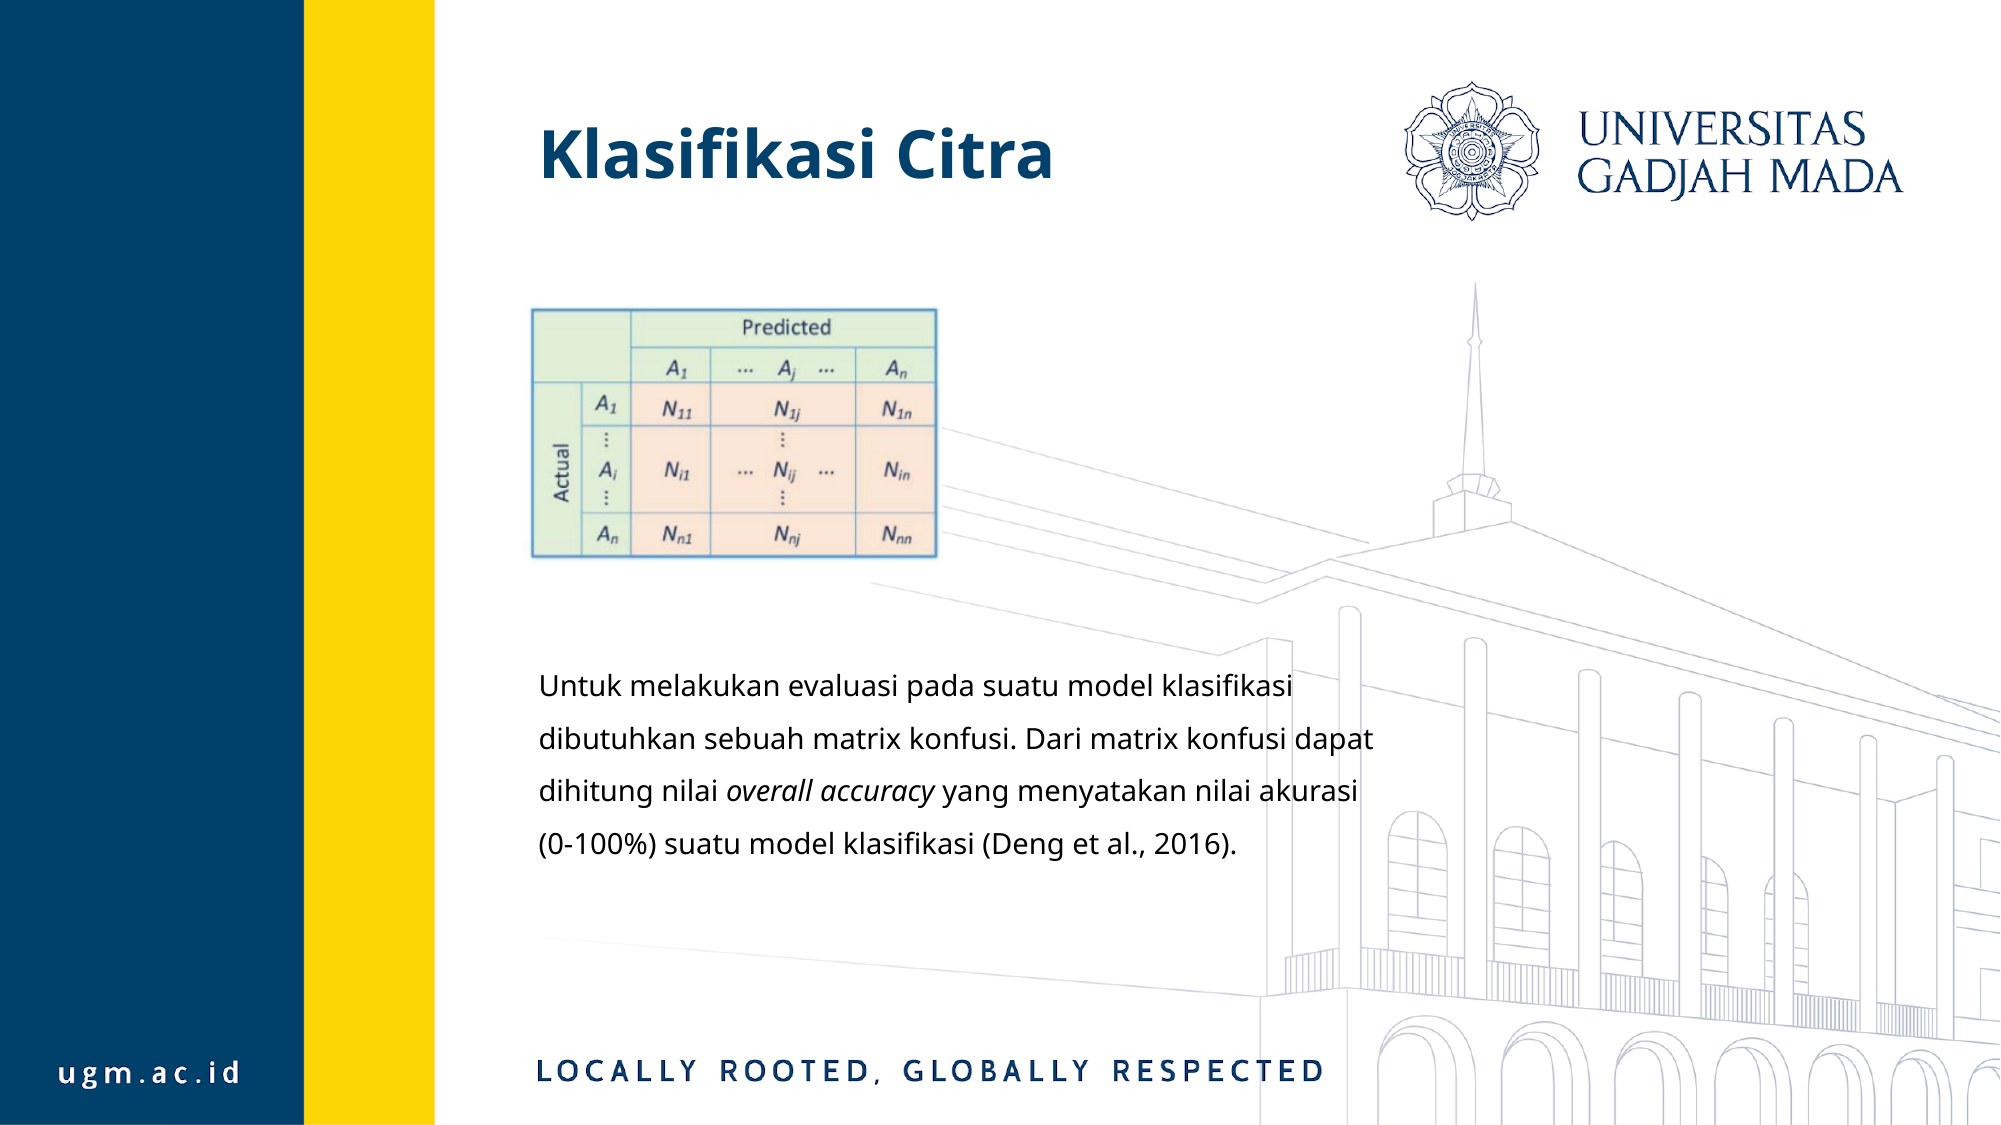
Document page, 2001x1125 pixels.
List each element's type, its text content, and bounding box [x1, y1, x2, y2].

list Untuk melakukan evaluasi pada suatu model klasifikasi dibutuhkan sebuah matrix konfusi. Dari matrix konfusi dapat dihitung nilai overall accuracy yang menyatakan nilai akurasi (0-100%) suatu model klasifikasi (Deng et al., 2016). [523, 642, 1403, 921]
title Klasifikasi Citra [523, 113, 1898, 211]
picture [0, 0, 2001, 1125]
